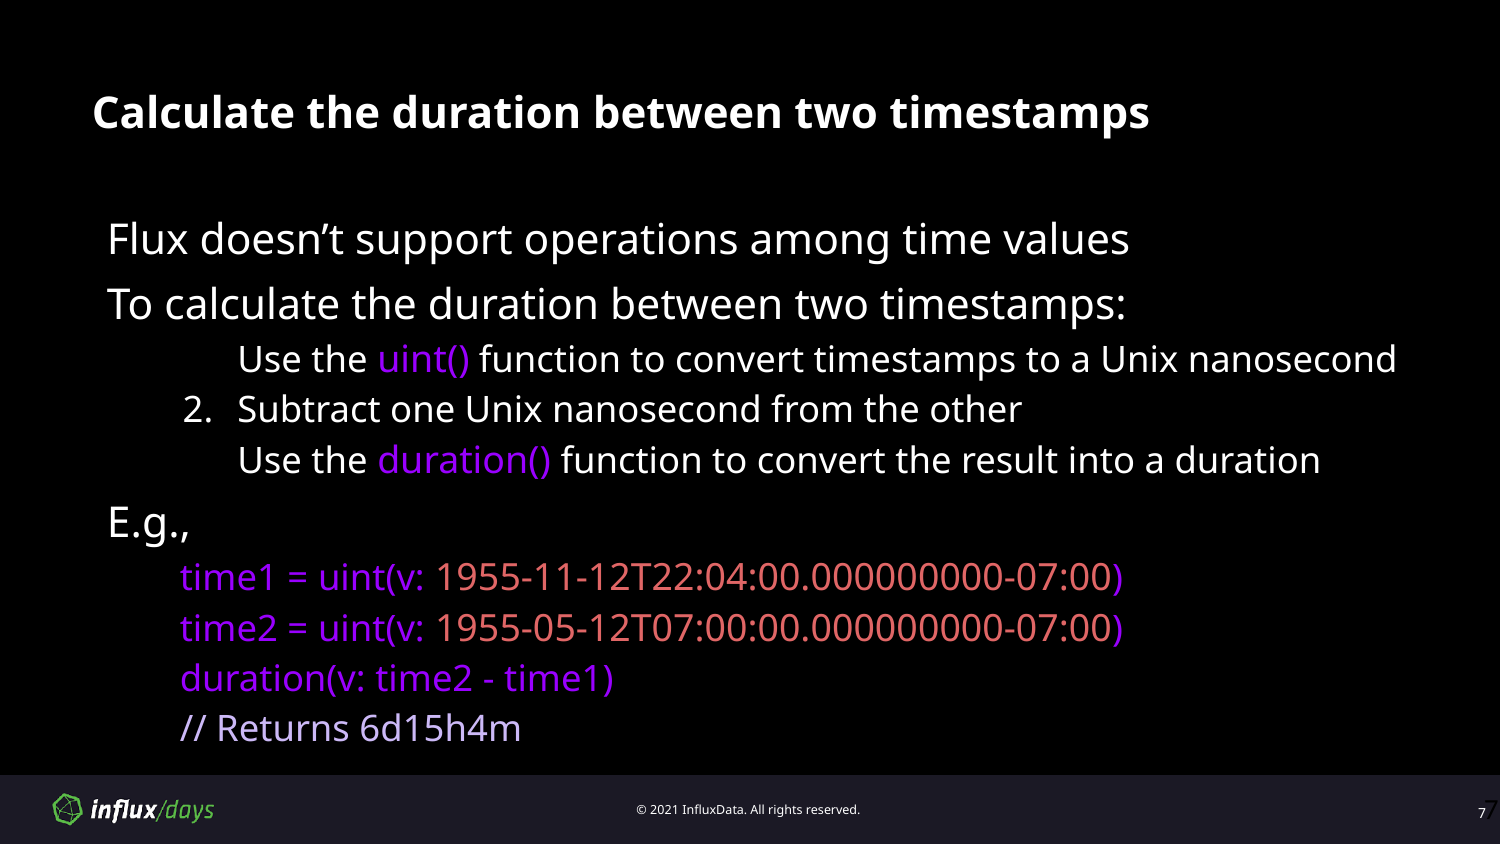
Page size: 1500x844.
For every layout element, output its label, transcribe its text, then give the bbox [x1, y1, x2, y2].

title Calculate the duration between two timestamps [76, 33, 1424, 196]
picture [0, 775, 1500, 844]
slide_number ‹#› [1468, 782, 1500, 827]
list Flux doesn’t support operations among time values To calculate the duration between two timestamps: Use the uint() function to convert timestamps to a Unix nanosecond Subtract one Unix nanosecond from the other Use the duration() function to convert the result into a duration E.g., time1 = uint(v: 1955-11-12T22:04:00.000000000-07:00) time2 = uint(v: 1955-05-12T07:00:00.000000000-07:00) duration(v: time2 - time1) // Returns 6d15h4m [76, 204, 1424, 761]
